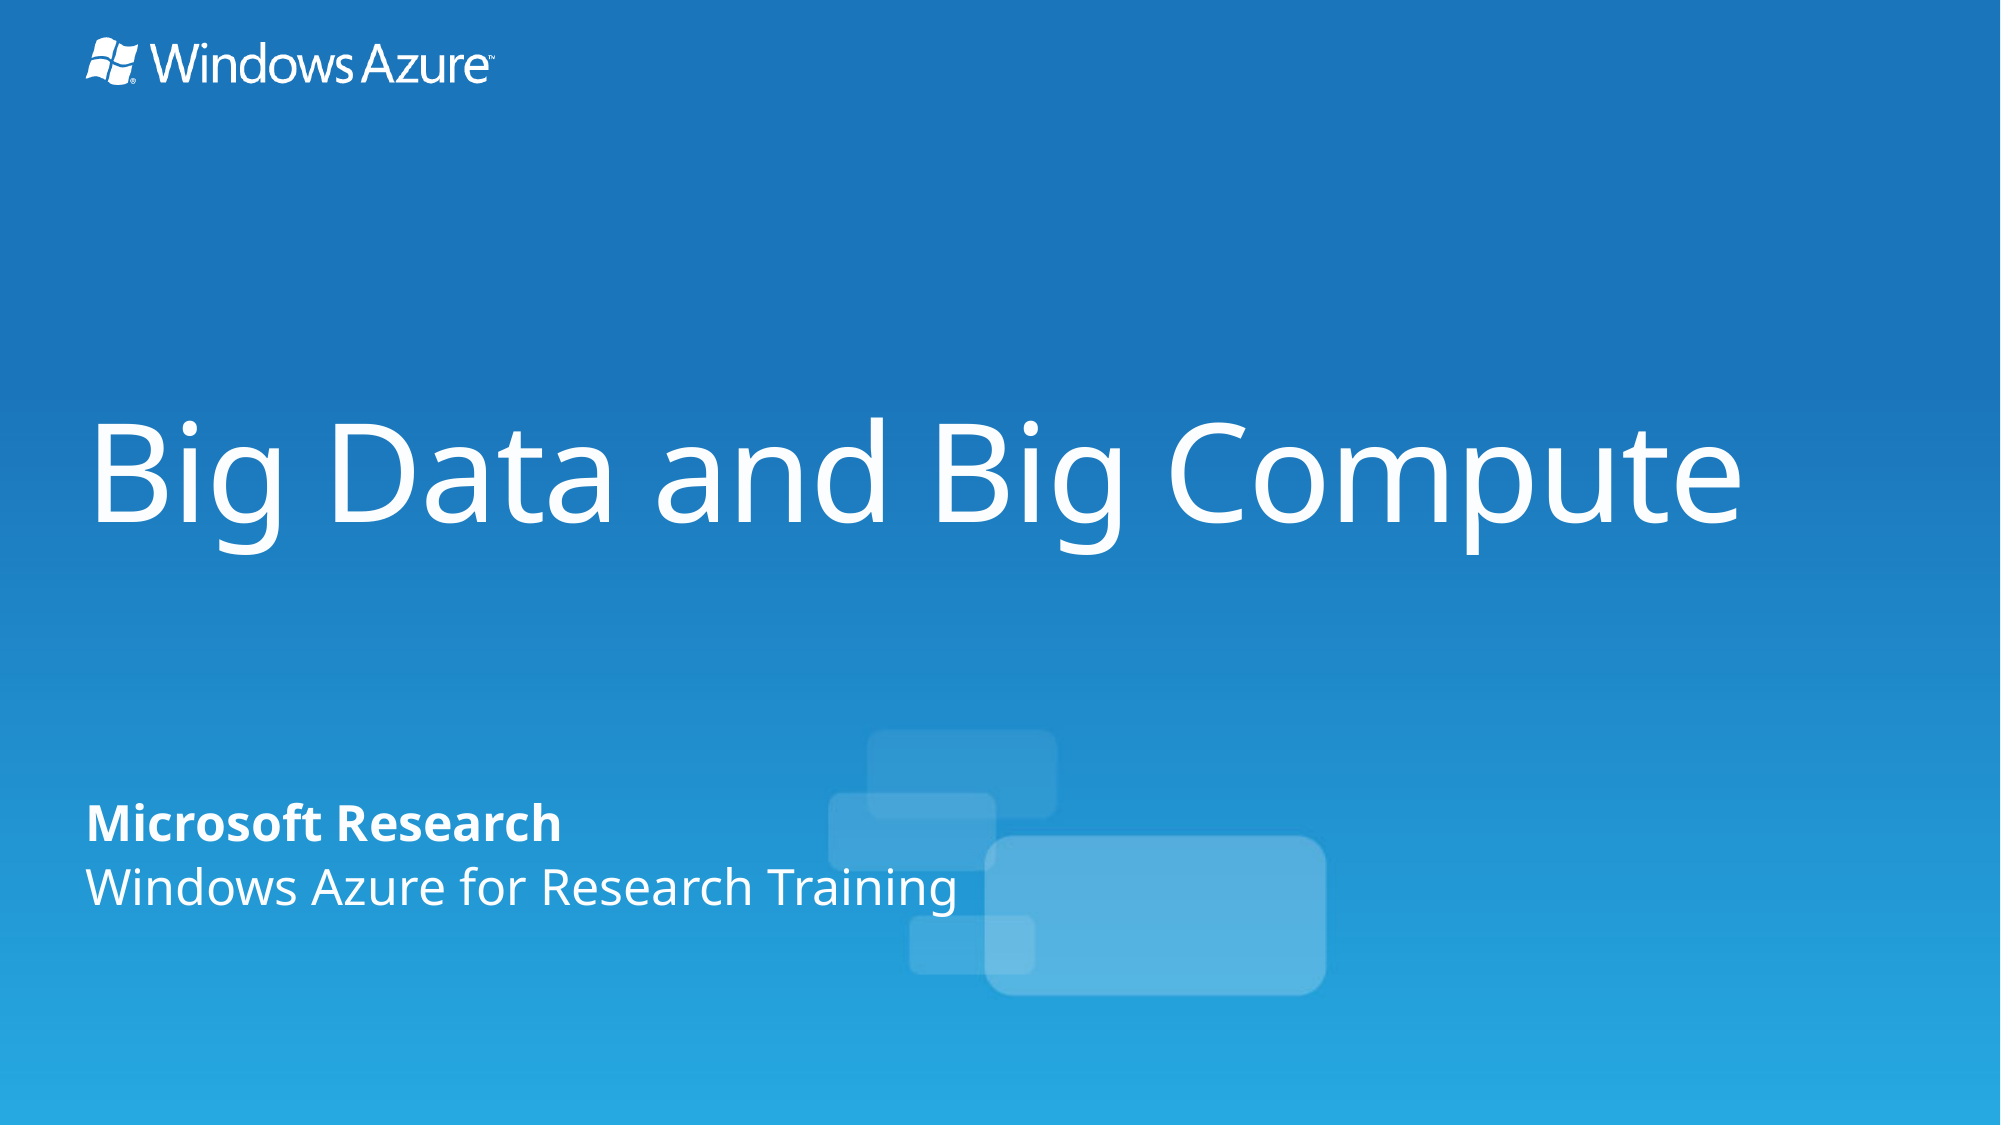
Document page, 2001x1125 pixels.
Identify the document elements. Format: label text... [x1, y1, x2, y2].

picture [0, 0, 2001, 1125]
list Microsoft Research Windows Azure for Research Training [85, 797, 1565, 919]
title Big Data and Big Compute [85, 366, 1780, 590]
